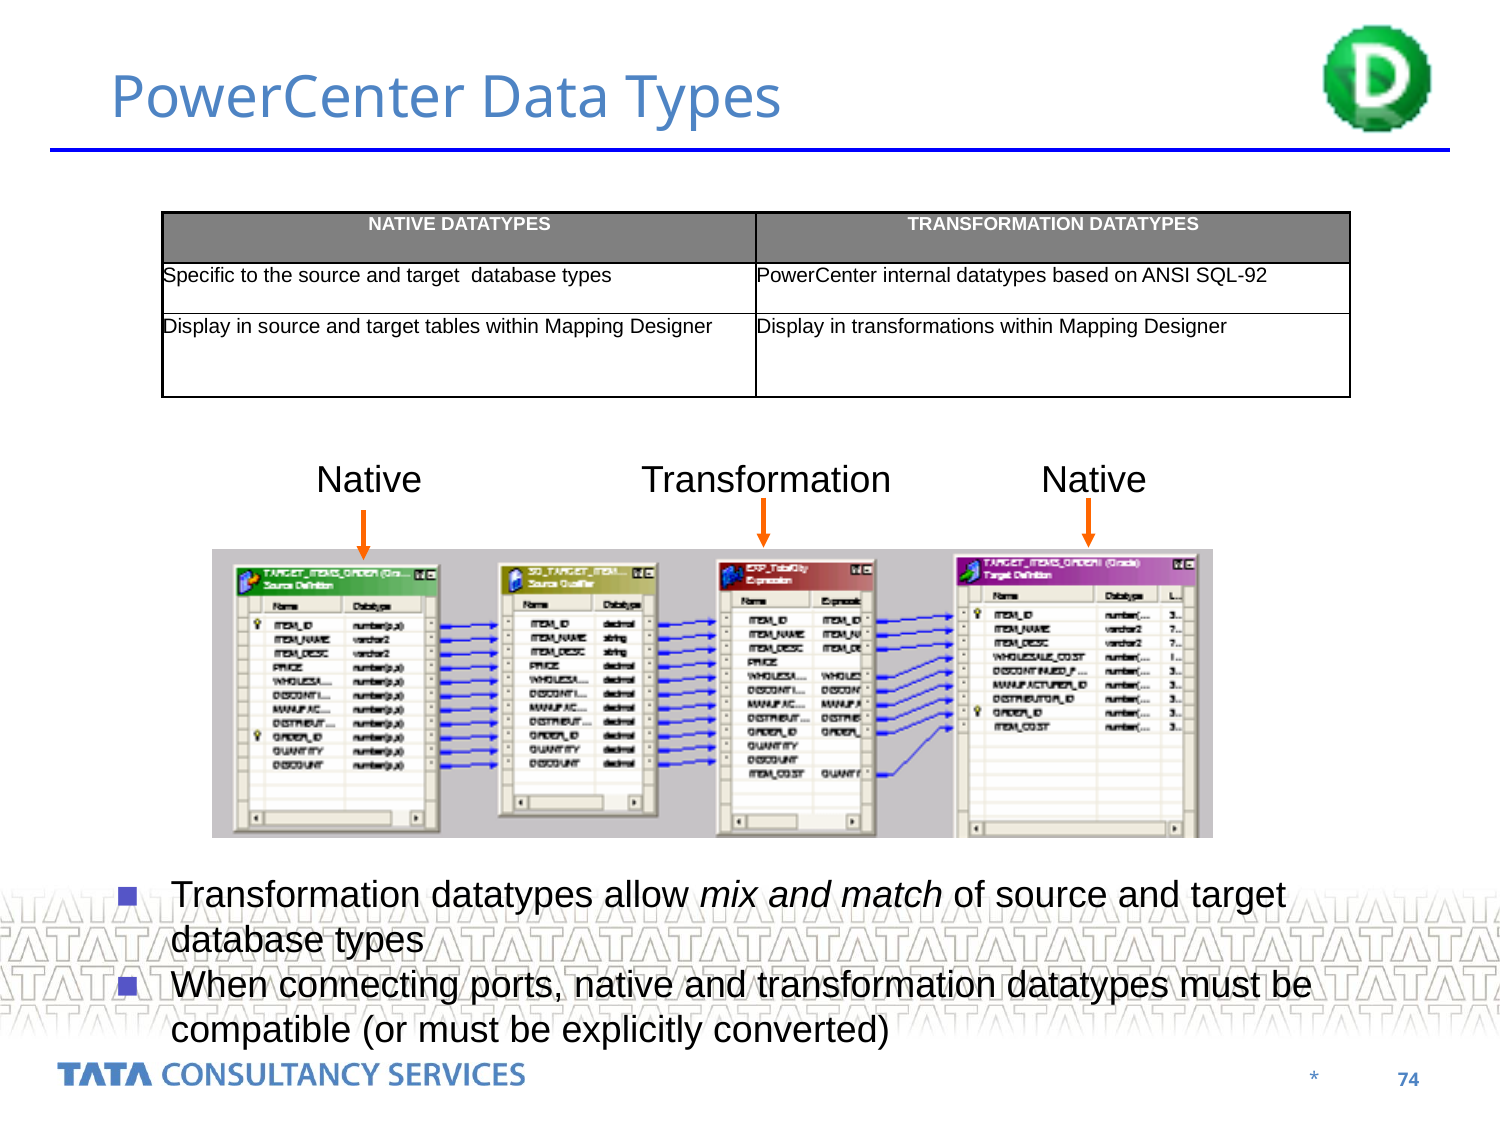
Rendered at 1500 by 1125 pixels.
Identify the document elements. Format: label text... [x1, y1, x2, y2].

table_cell PowerCenter internal datatypes based on ANSI SQL-92 [757, 264, 1349, 313]
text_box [300, 447, 1163, 548]
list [212, 549, 1213, 838]
table_cell Display in transformations within Mapping Designer [757, 314, 1349, 396]
picture [57, 1062, 525, 1086]
text_box Transformation datatypes allow mix and match of source and target database types When connecting ports, native and transformation datatypes must be compatible (or must be explicitly converted) [99, 862, 1425, 1058]
table_cell Display in source and target tables within Mapping Designer [164, 314, 755, 396]
picture [0, 885, 99, 1039]
picture [1425, 885, 1500, 1039]
table_header NATIVE DATATYPES [164, 214, 755, 262]
title PowerCenter Data Types [95, 22, 1456, 166]
table_header TRANSFORMATION DATATYPES [757, 214, 1349, 262]
table_cell Specific to the source and target database types [164, 264, 755, 313]
slide_number ‹#› [1371, 1059, 1435, 1104]
picture [1321, 23, 1436, 137]
